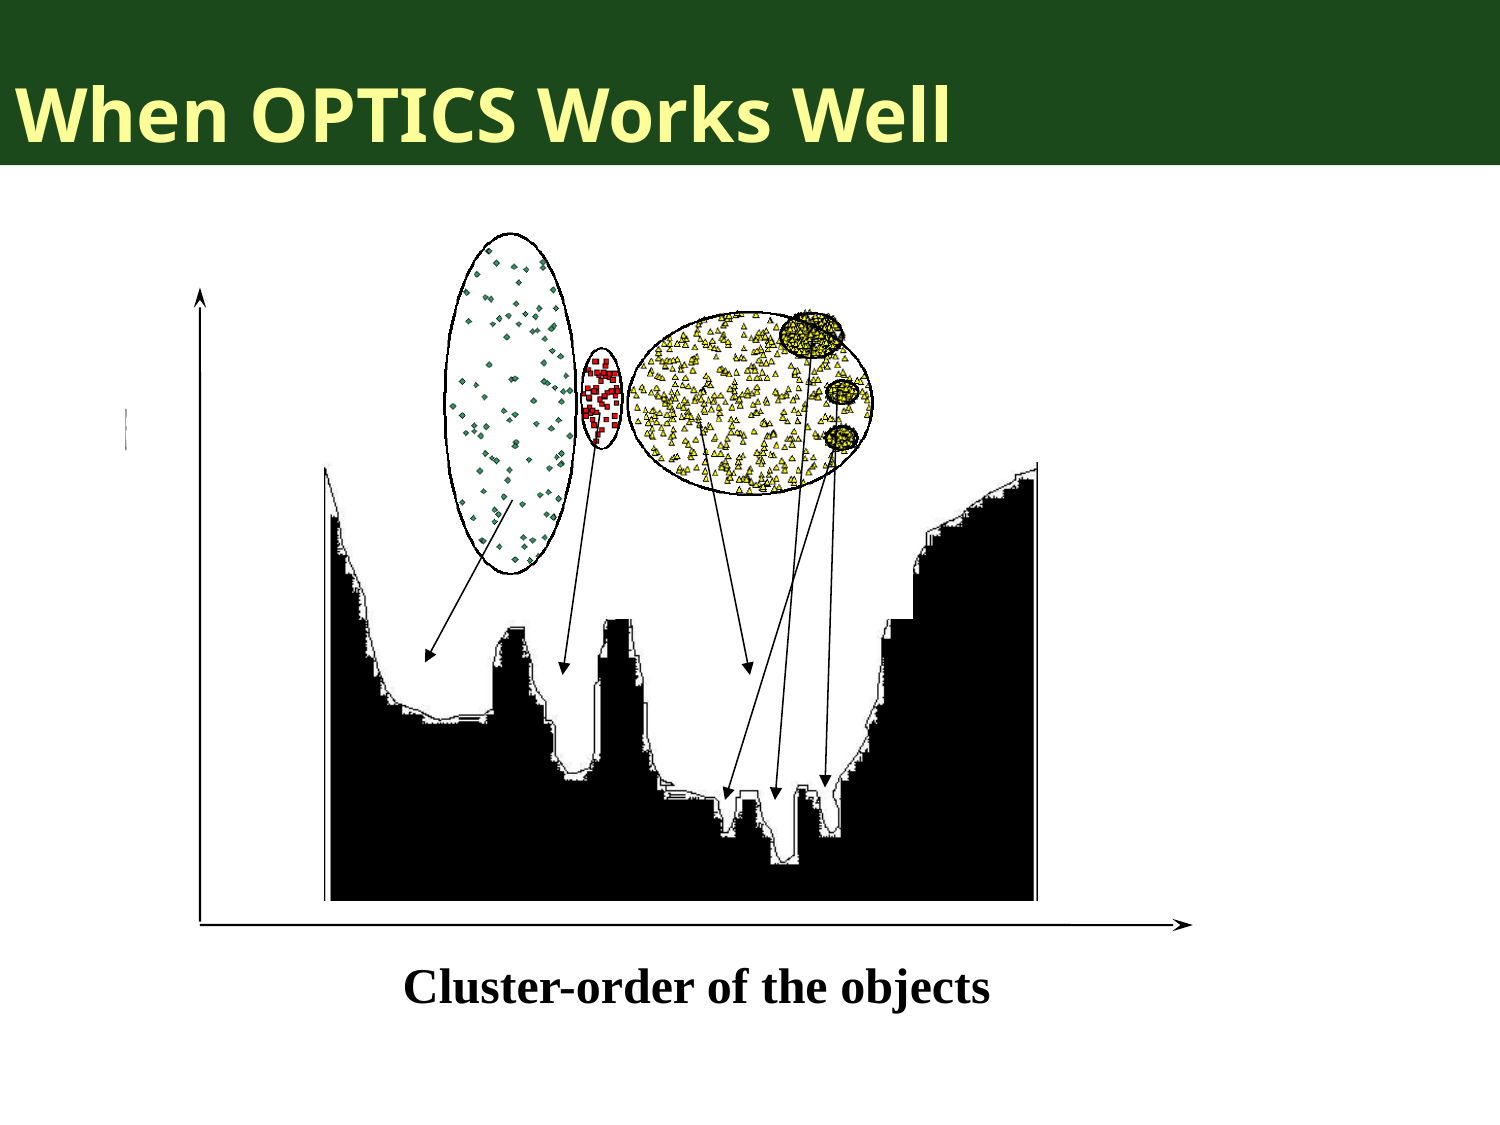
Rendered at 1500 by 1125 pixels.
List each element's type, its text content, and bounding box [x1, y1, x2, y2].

text_box [193, 287, 207, 309]
text_box [1172, 918, 1193, 932]
text_box [174, 509, 206, 585]
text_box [124, 387, 193, 502]
picture [412, 224, 913, 619]
title When OPTICS Works Well [0, 0, 1500, 166]
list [324, 462, 1038, 901]
text_box Cluster-order of the objects [387, 962, 1209, 1020]
